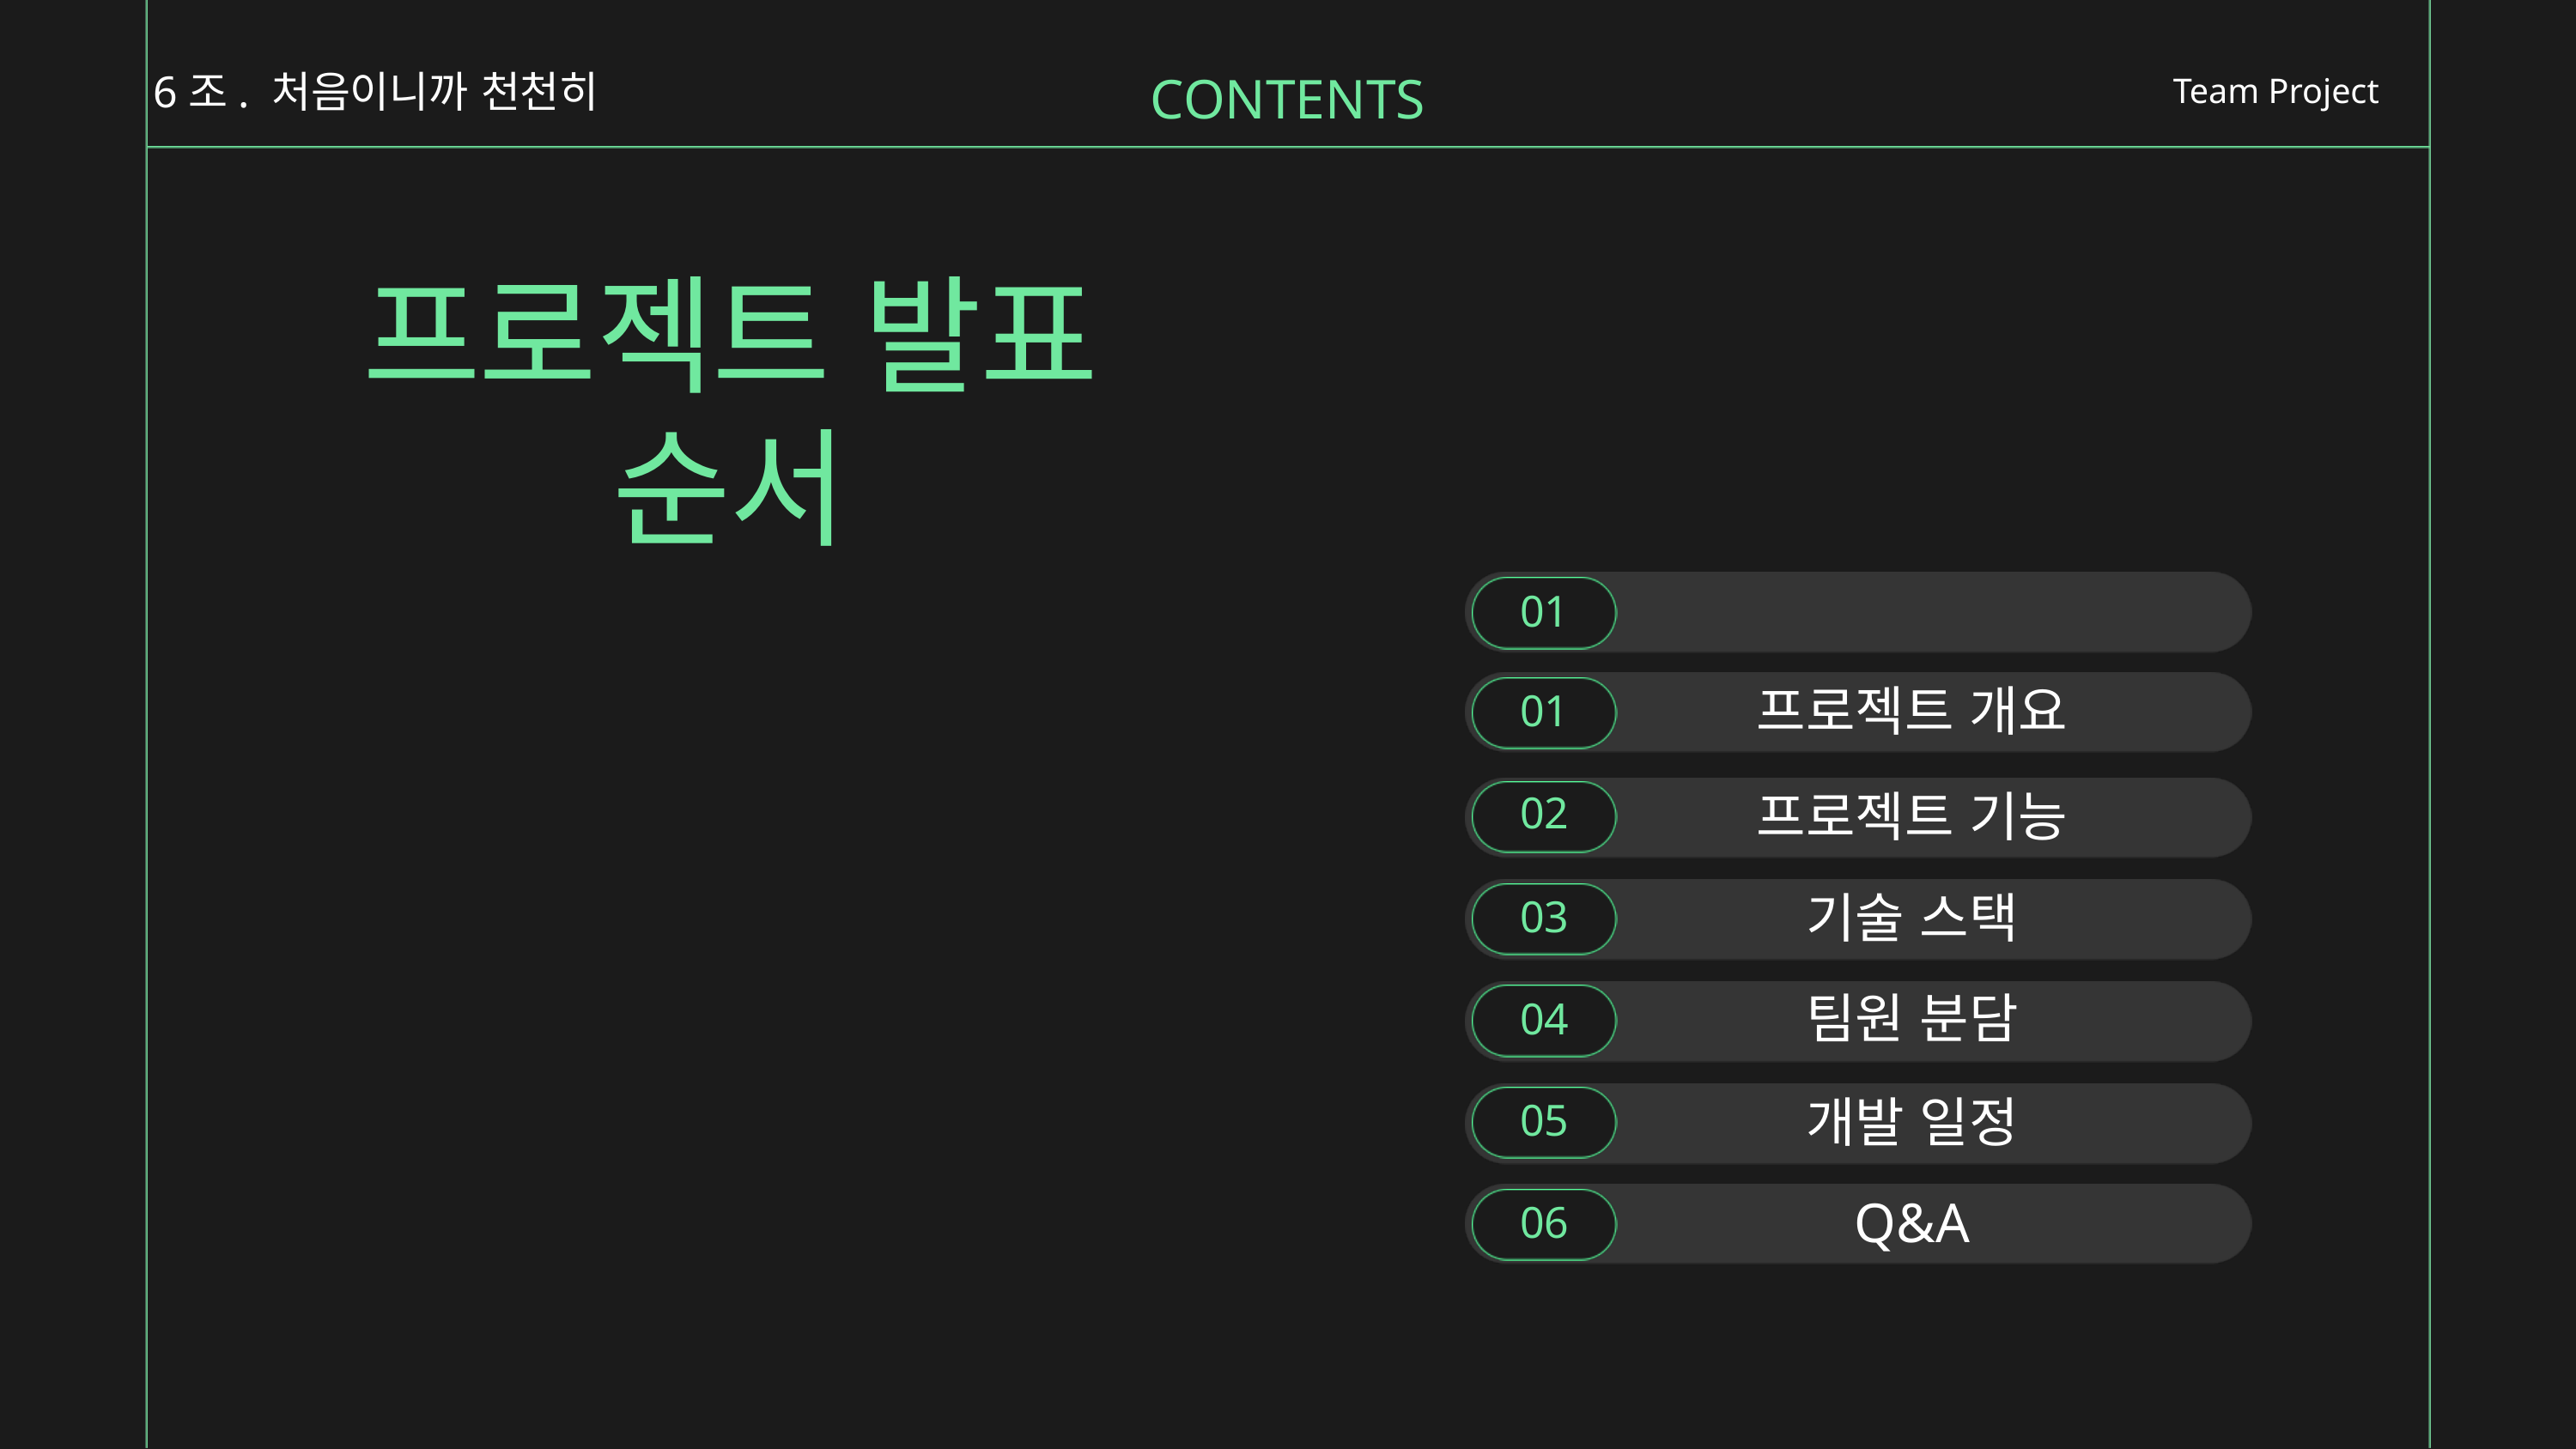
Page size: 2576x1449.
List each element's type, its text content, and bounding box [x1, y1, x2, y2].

picture [1464, 879, 2253, 961]
picture [1464, 777, 2253, 859]
picture [1464, 572, 2253, 653]
text_box 6조. 처음이니까 천천히 [144, 62, 609, 122]
picture [1464, 1183, 2253, 1265]
picture [1464, 1083, 2253, 1165]
picture [0, 122, 872, 1447]
text_box CONTENTS [1107, 62, 1469, 138]
picture [1464, 981, 2253, 1063]
text_box 프로젝트 발표 순서 [283, 324, 1179, 505]
picture [148, 115, 2576, 1447]
text_box Team Project [2119, 68, 2433, 115]
